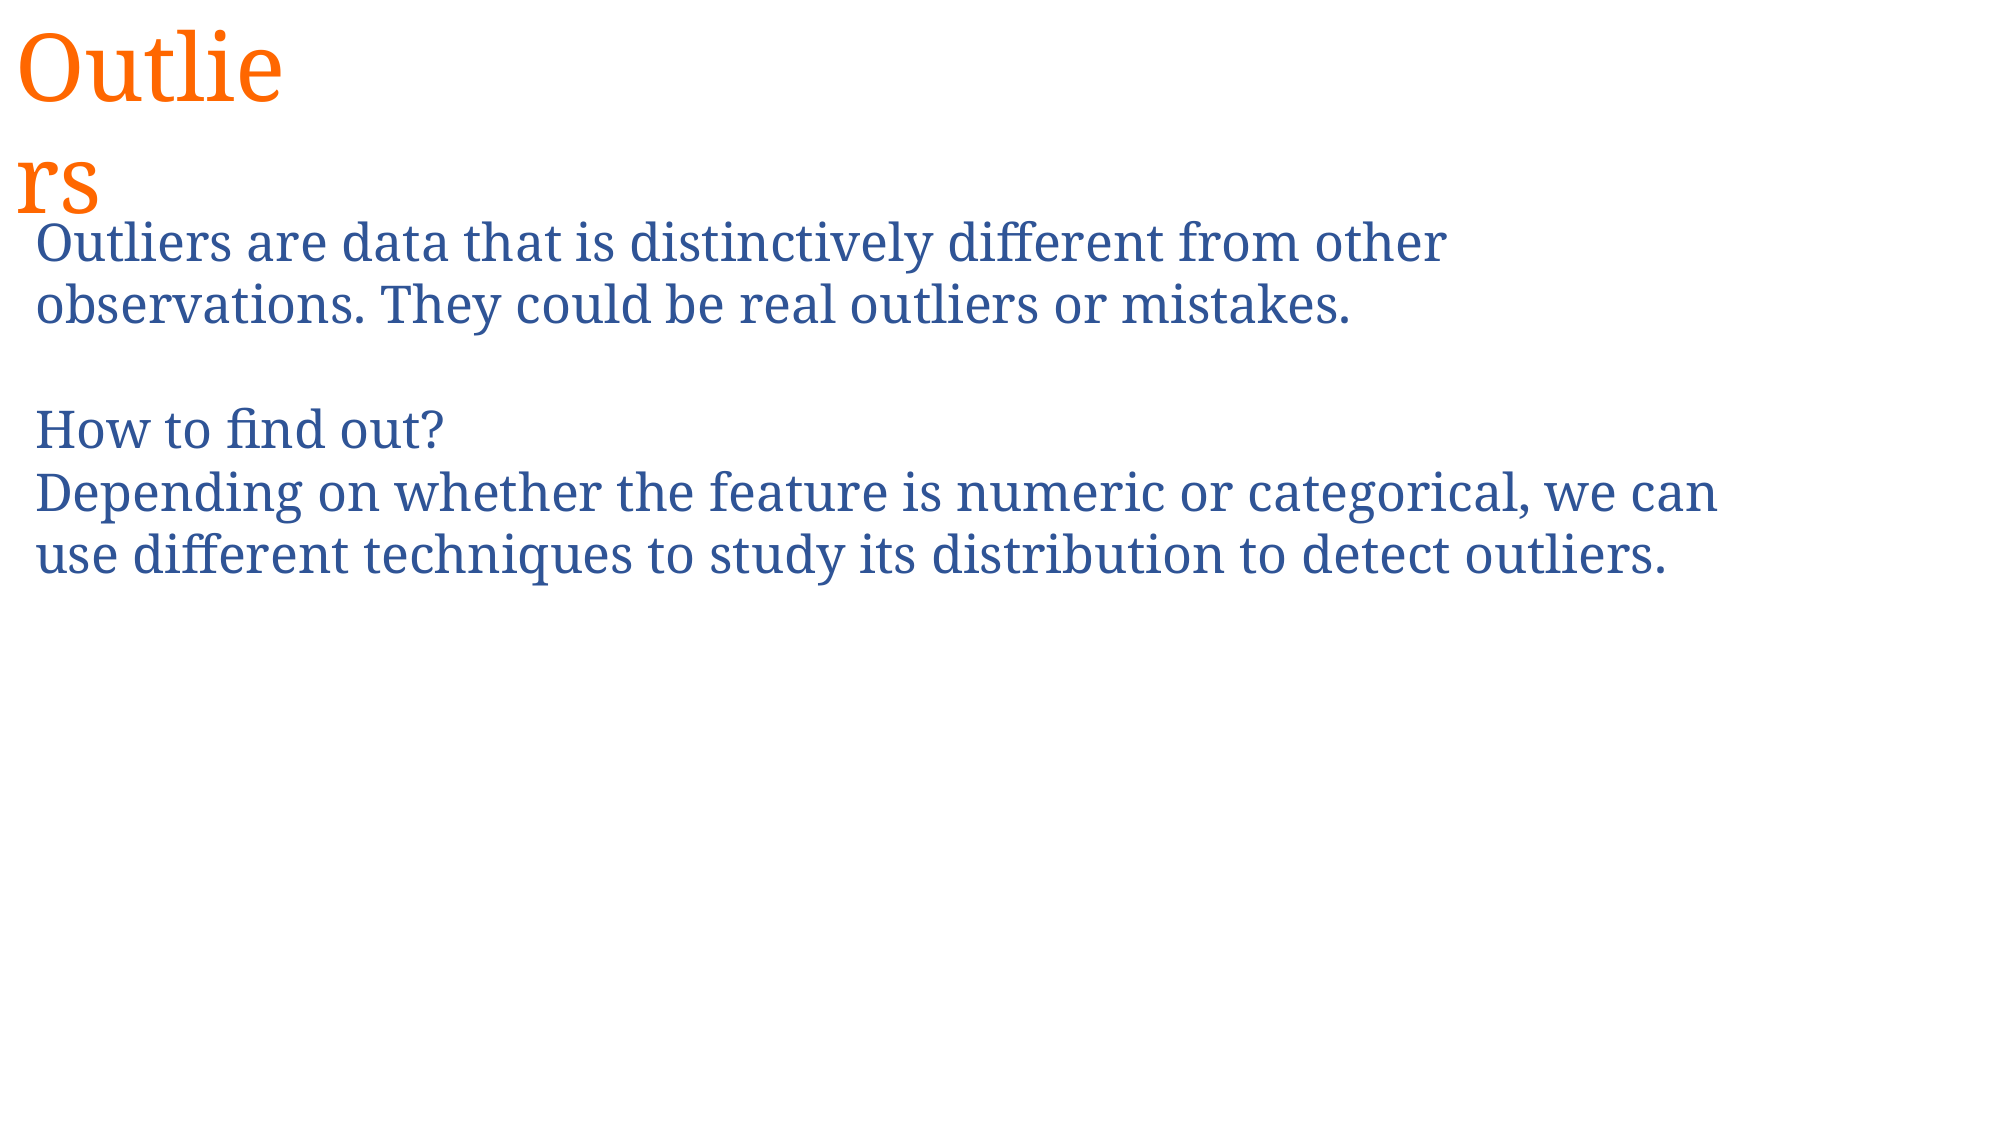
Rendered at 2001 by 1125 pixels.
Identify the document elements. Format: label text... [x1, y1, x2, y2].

text_box Outliers [0, 0, 327, 240]
text_box Outliers are data that is distinctively different from other observations. They could be real outliers or mistakes. How to find out? Depending on whether the feature is numeric or categorical, we can use different techniques to study its distribution to detect outliers. [19, 201, 1745, 700]
